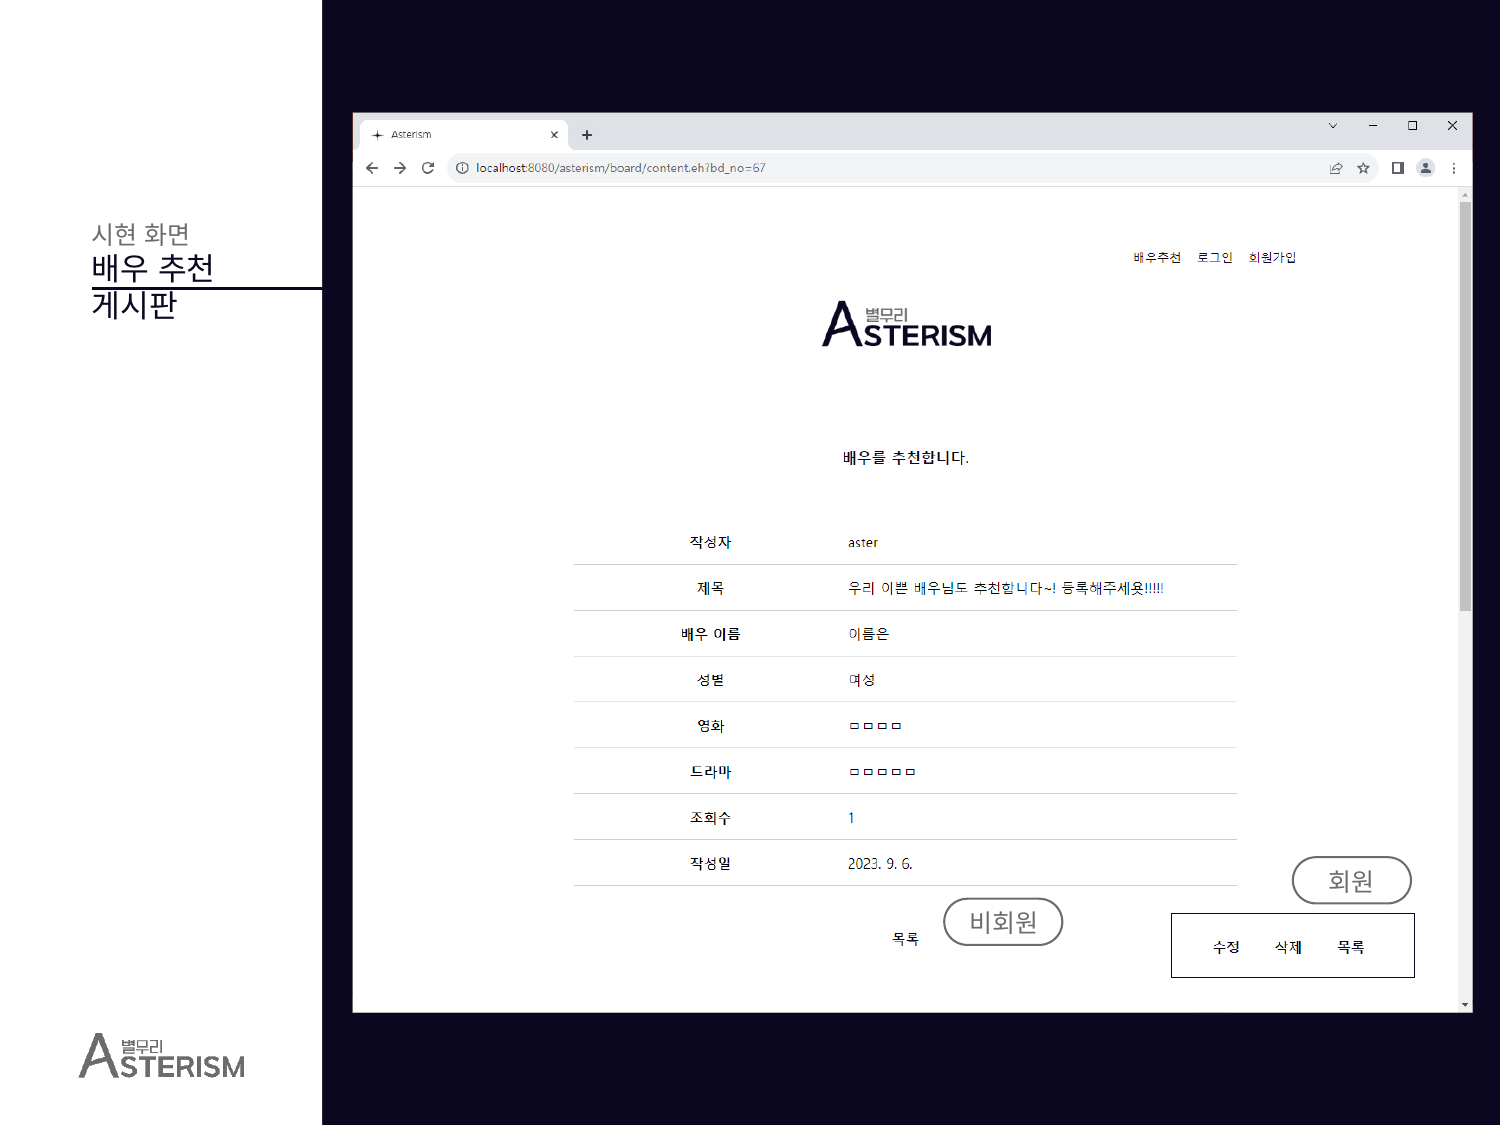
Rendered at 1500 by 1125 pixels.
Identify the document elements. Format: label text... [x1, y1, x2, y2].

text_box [944, 898, 1063, 946]
text_box 시현 화면 배우 추천 게시판 [77, 196, 325, 332]
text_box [1292, 857, 1411, 905]
text_box [0, 0, 323, 1125]
picture [76, 1025, 246, 1093]
picture [352, 112, 1473, 1013]
